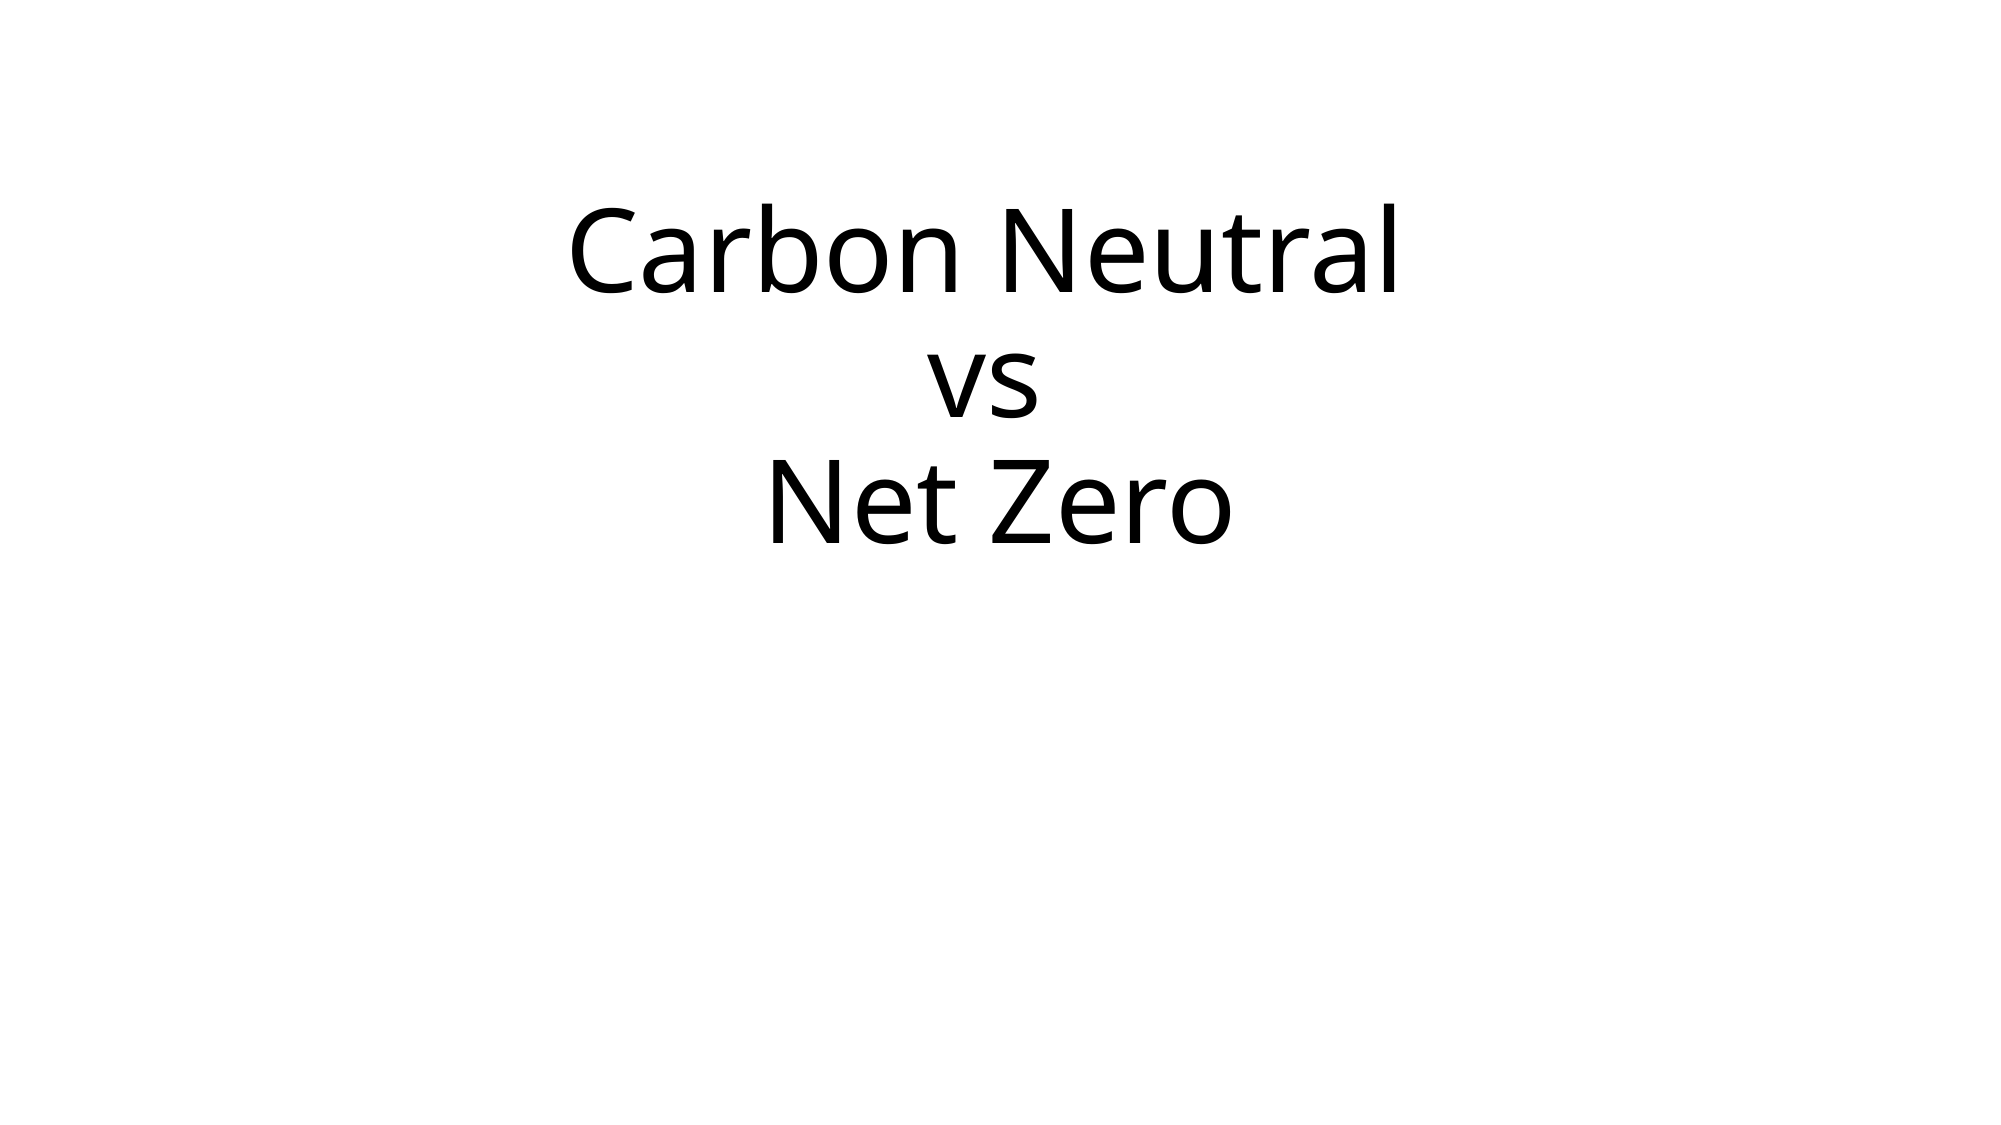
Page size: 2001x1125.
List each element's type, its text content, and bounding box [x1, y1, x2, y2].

title Carbon Neutral vs Net Zero [249, 184, 1750, 576]
